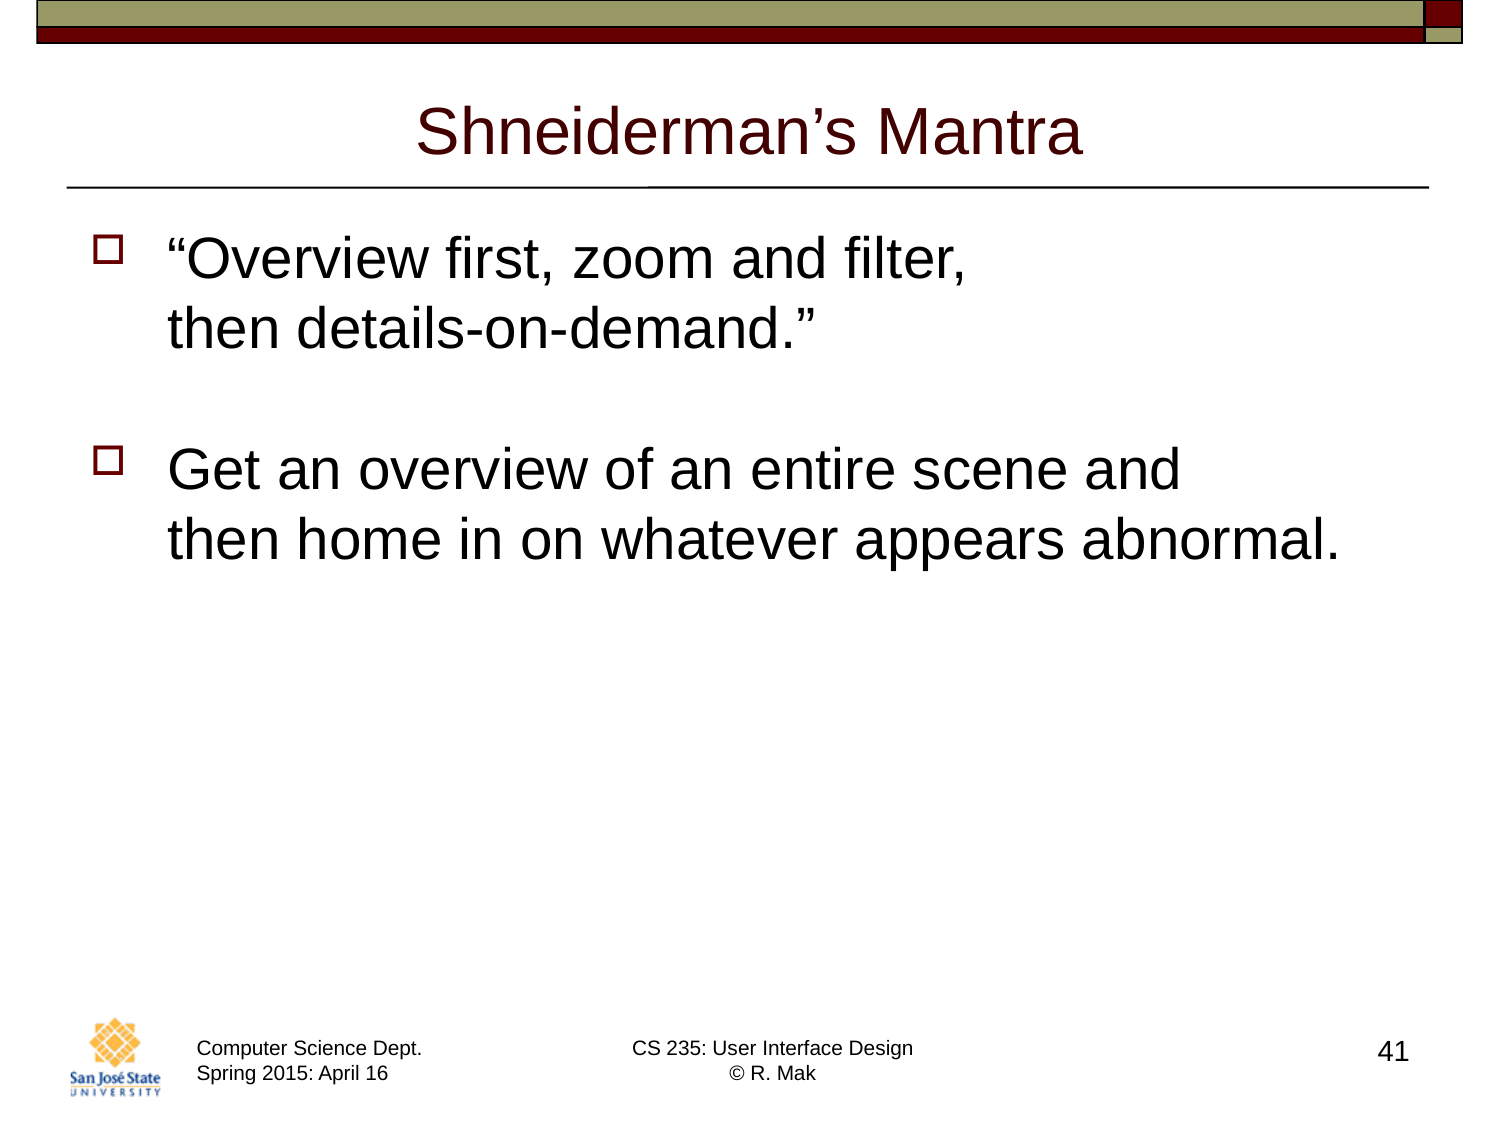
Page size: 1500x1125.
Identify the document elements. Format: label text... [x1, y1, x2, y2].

list “Overview first, zoom and filter, then details-on-demand.” Get an overview of an entire scene and then home in on whatever appears abnormal. [75, 212, 1425, 1006]
title Shneiderman’s Mantra [75, 67, 1425, 175]
slide_number 41 [1112, 1025, 1425, 1100]
picture [60, 1012, 166, 1112]
